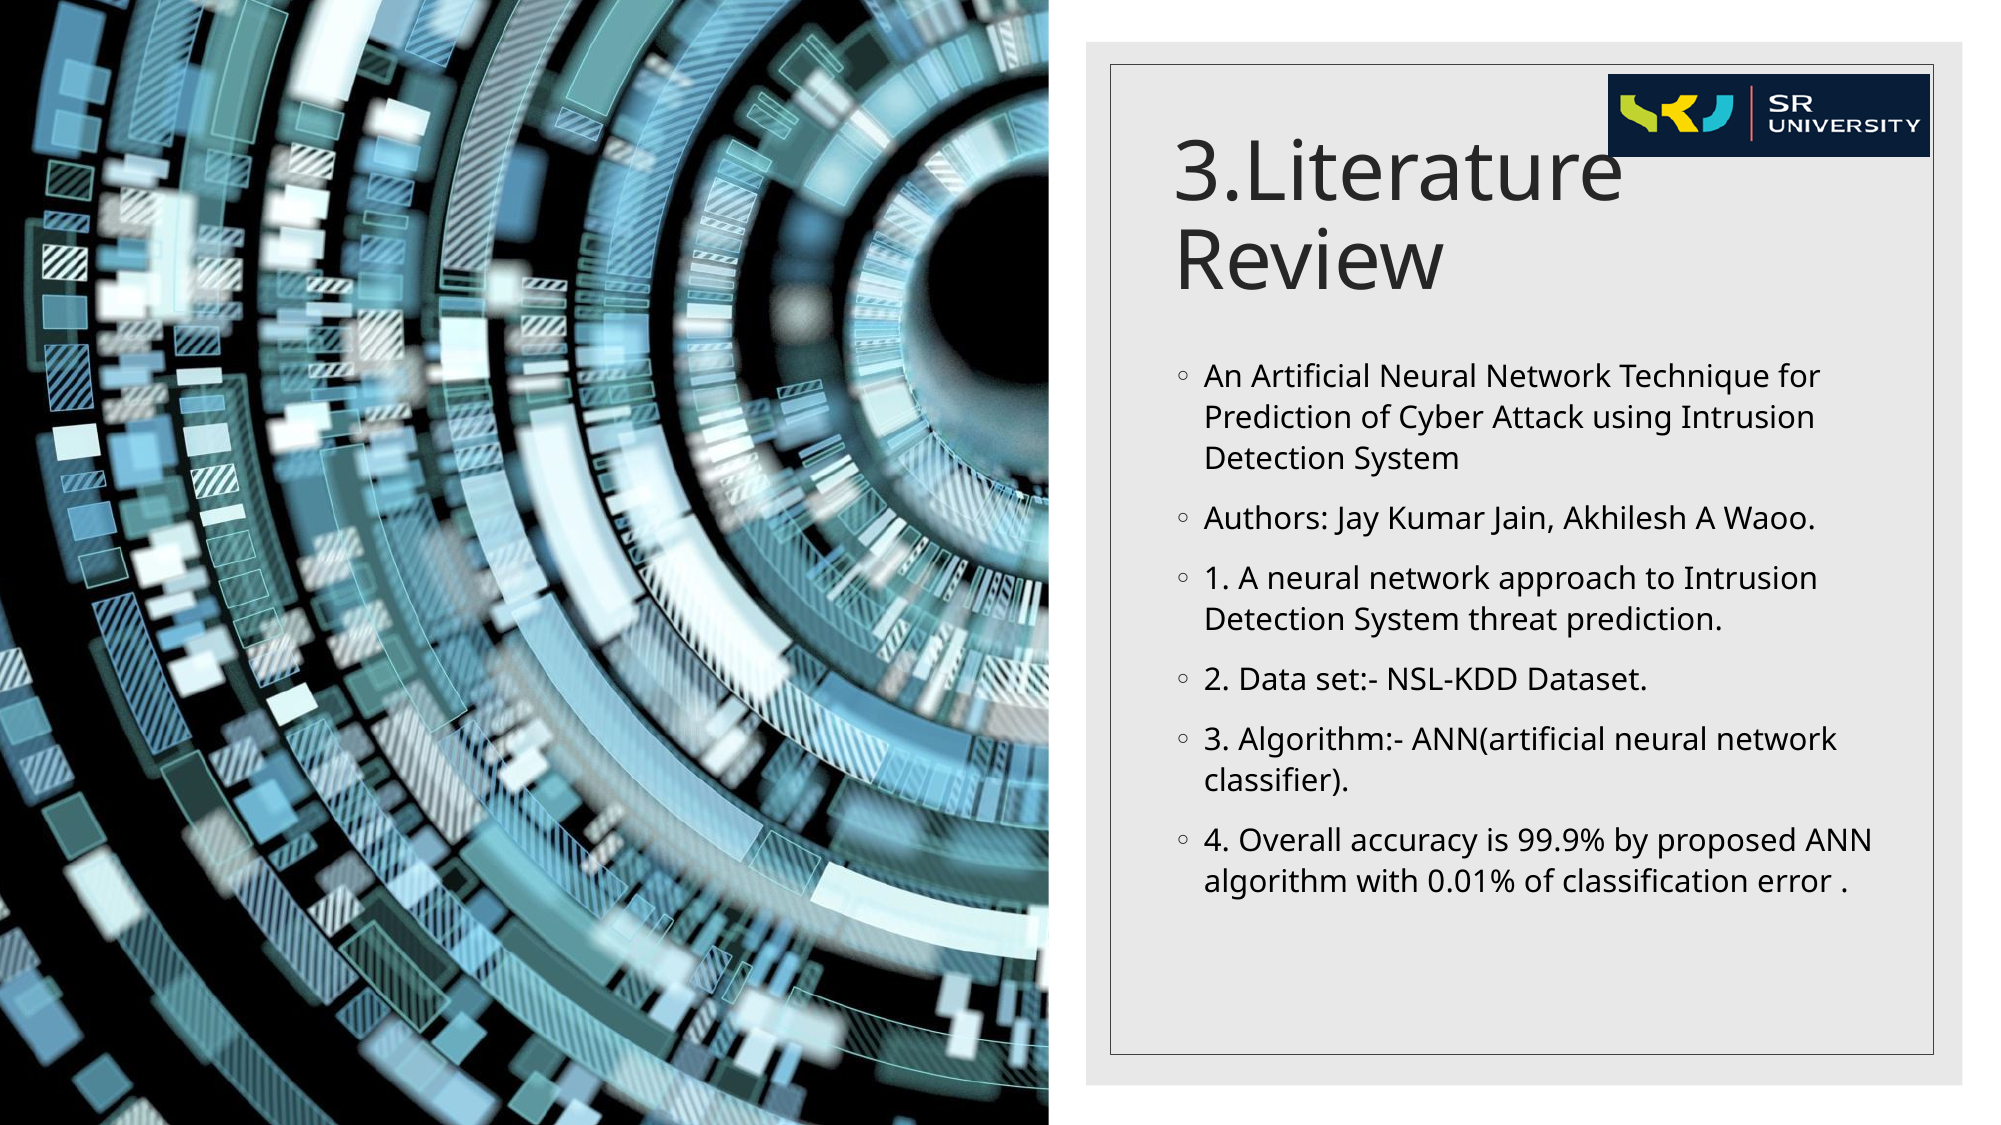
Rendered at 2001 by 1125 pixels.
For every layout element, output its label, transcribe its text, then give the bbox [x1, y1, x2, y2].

text_box [1054, 0, 2000, 1125]
text_box [1109, 64, 1935, 1056]
text_box [1085, 41, 1963, 1086]
picture [1608, 74, 1931, 157]
picture [0, 0, 1049, 1125]
list An Artificial Neural Network Technique for Prediction of Cyber Attack using Intrusion Detection System Authors: Jay Kumar Jain, Akhilesh A Waoo. 1. A neural network approach to Intrusion Detection System threat prediction. 2. Data set:- NSL-KDD Dataset. 3. Algorithm:- ANN(artificial neural network classifier). 4. Overall accuracy is 99.9% by proposed ANN algorithm with 0.01% of classification error . [1158, 345, 1893, 990]
title 3.Literature Review [1158, 105, 1893, 331]
